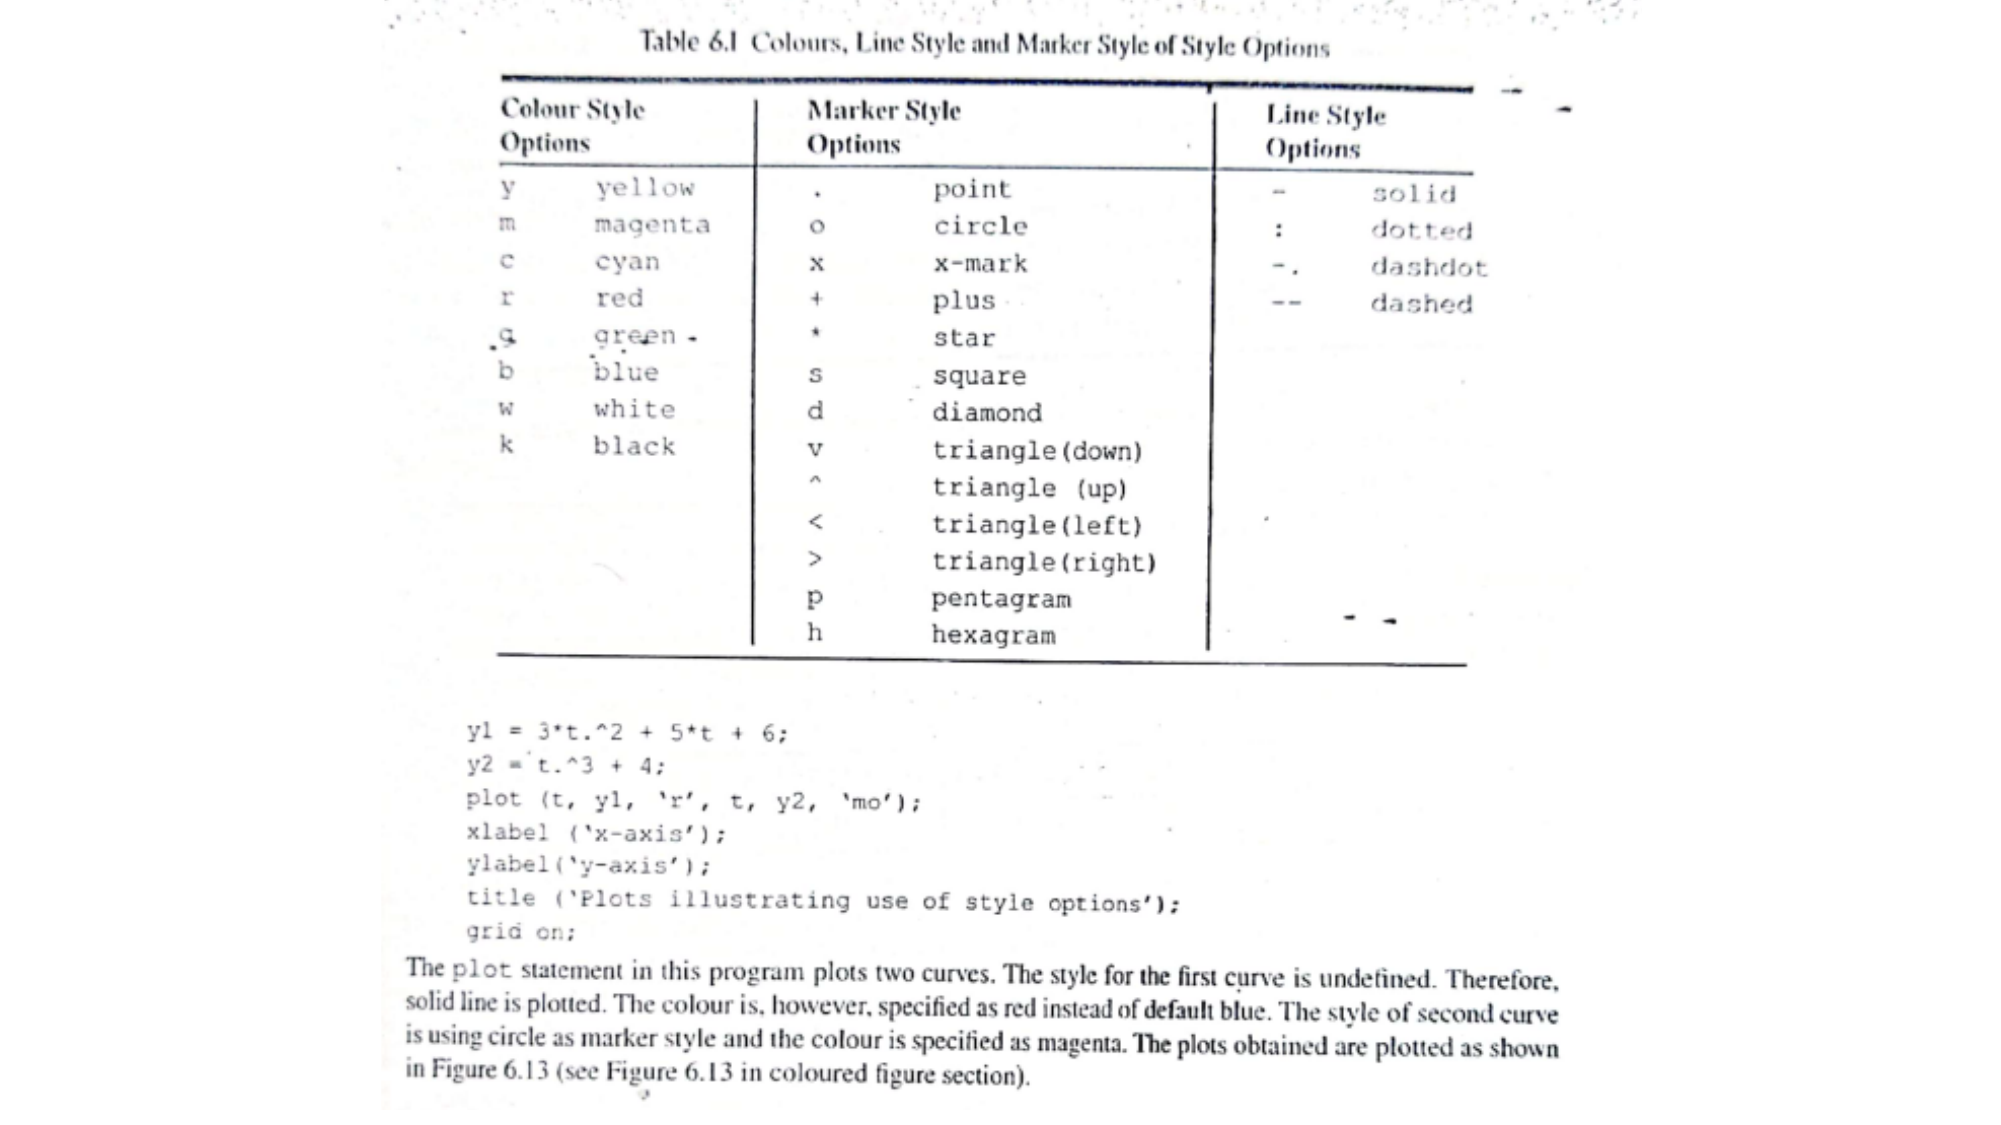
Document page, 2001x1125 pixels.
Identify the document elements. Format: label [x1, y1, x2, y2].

picture [381, 0, 1642, 1110]
